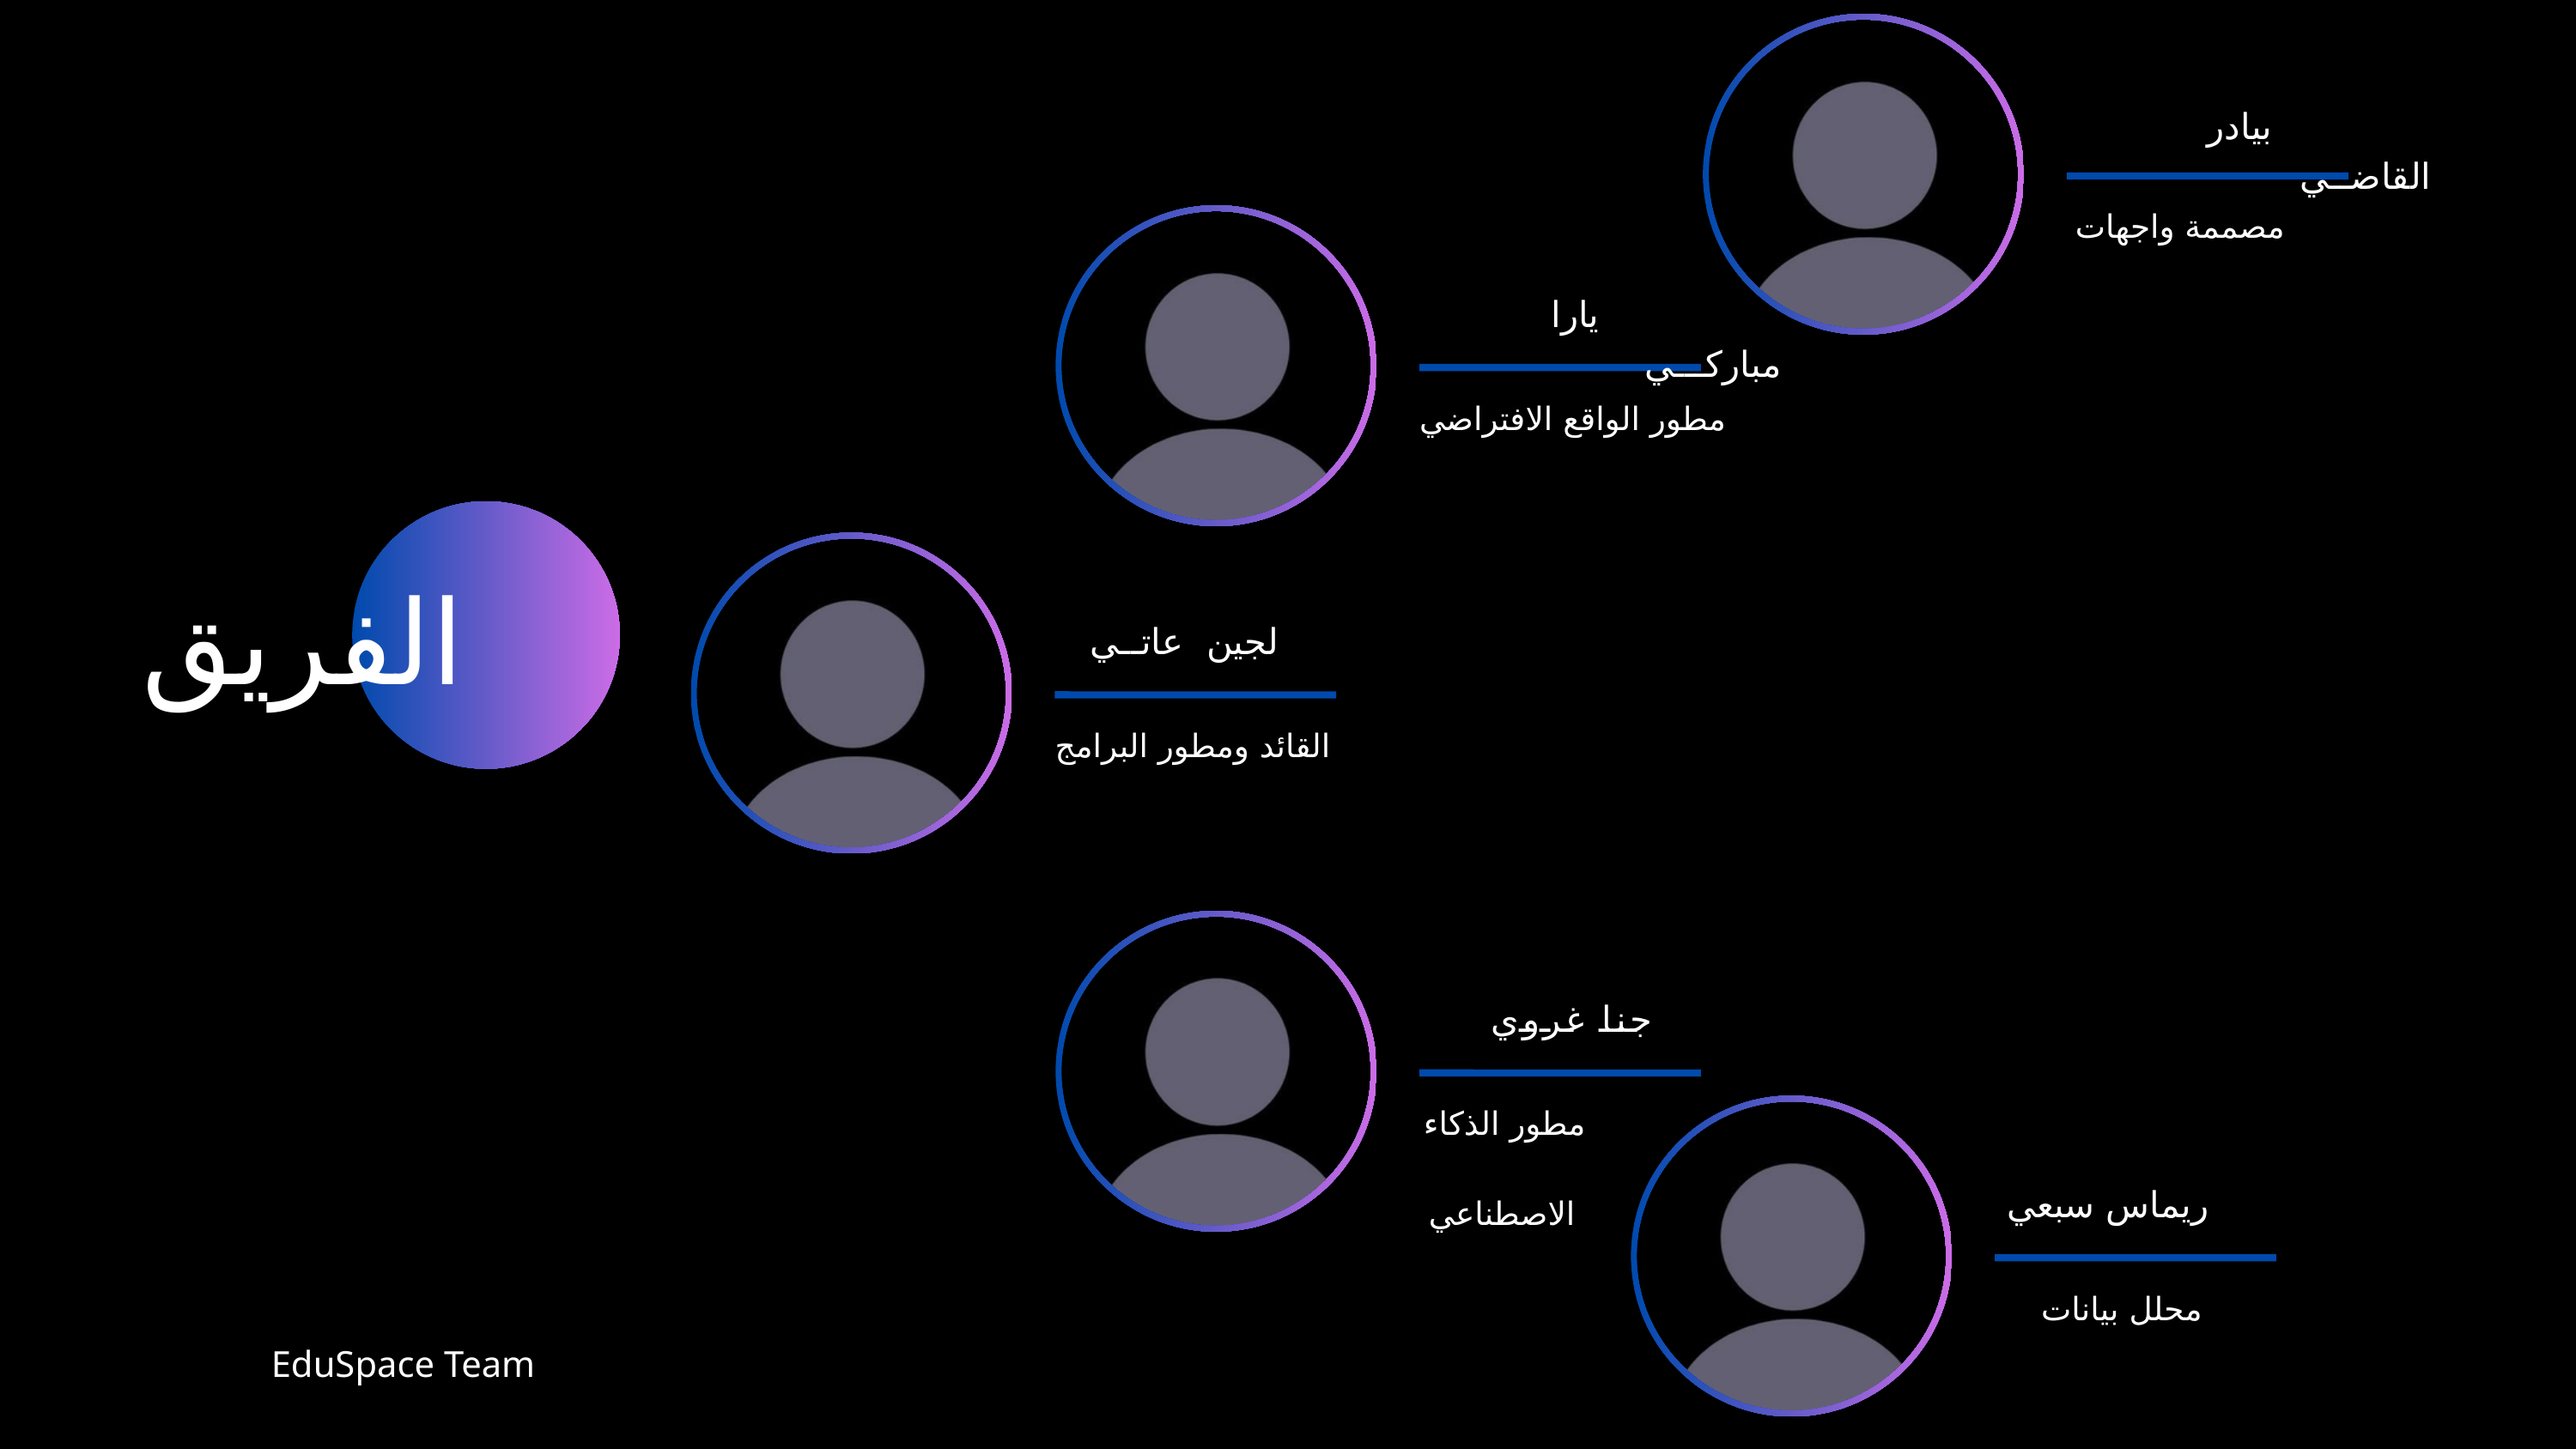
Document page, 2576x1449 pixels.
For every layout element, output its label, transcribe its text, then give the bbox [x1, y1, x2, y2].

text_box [1698, 9, 2432, 338]
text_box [1051, 201, 1782, 530]
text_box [1051, 906, 1782, 1235]
text_box EduSpace Team [164, 1334, 643, 1385]
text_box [686, 529, 1418, 858]
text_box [1626, 1092, 2357, 1420]
text_box الفريق [116, 578, 347, 709]
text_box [351, 500, 620, 769]
